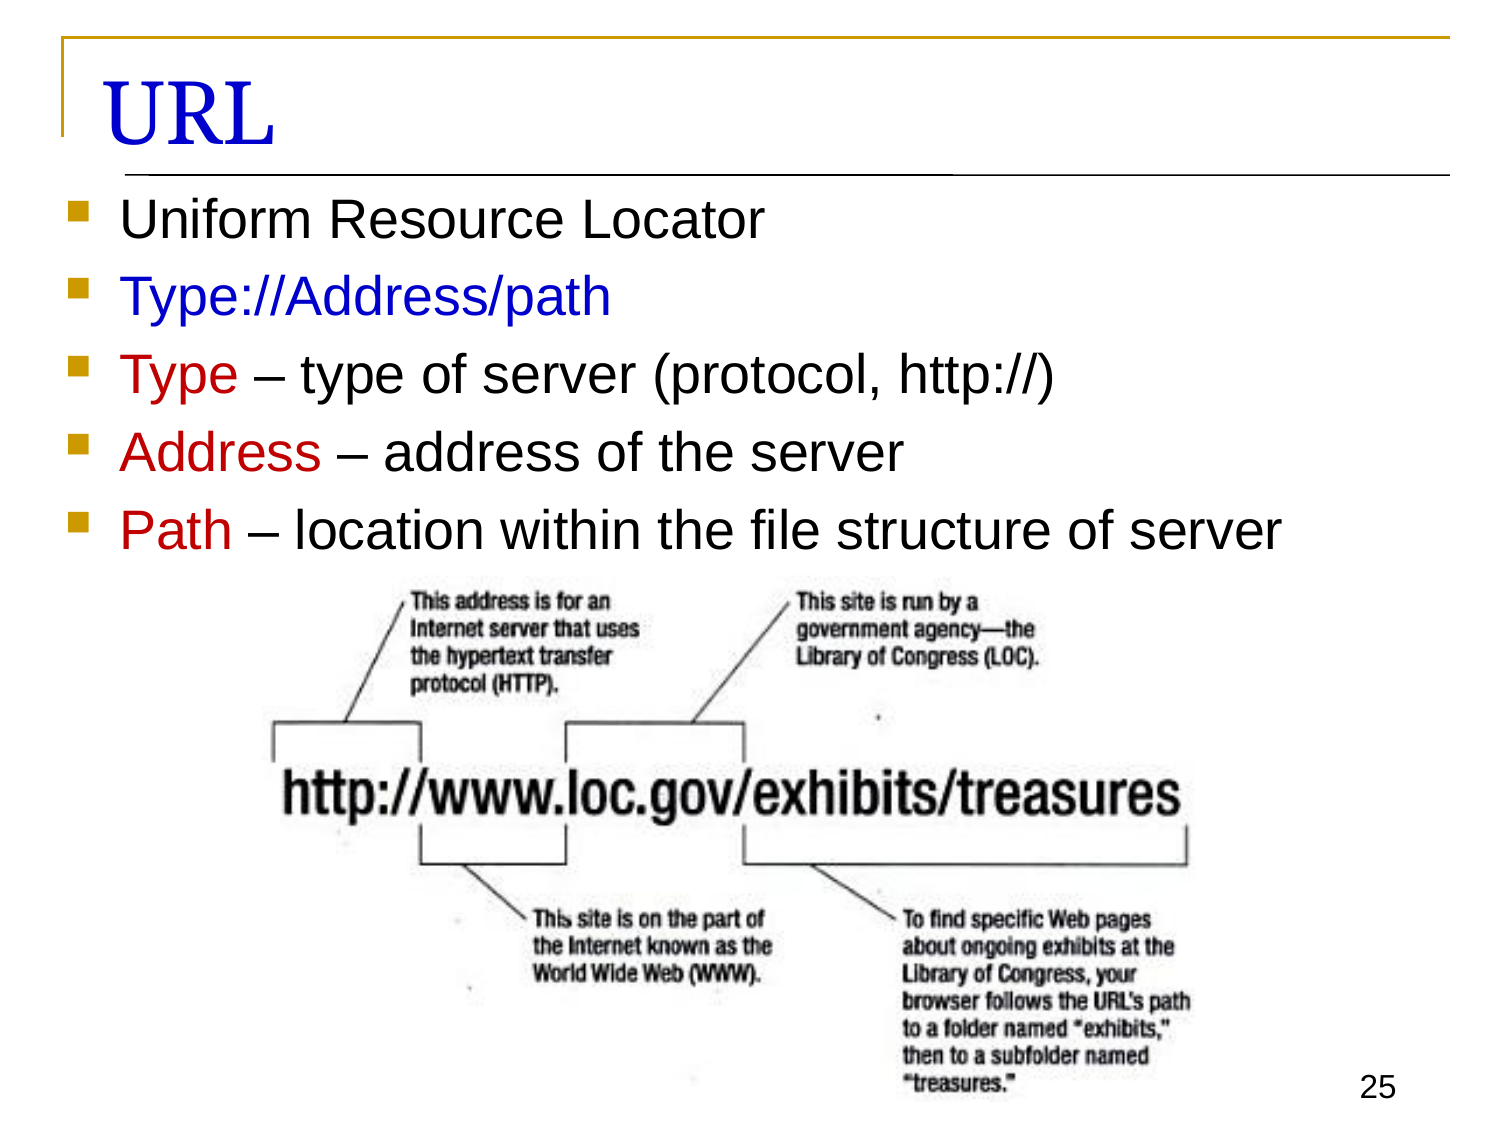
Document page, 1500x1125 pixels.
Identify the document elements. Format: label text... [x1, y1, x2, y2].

title URL [87, 49, 1451, 163]
picture [262, 574, 1201, 1103]
list Uniform Resource Locator Type://Address/path Type – type of server (protocol, http://) Address – address of the server Path – location within the file structure of server [49, 174, 1451, 576]
